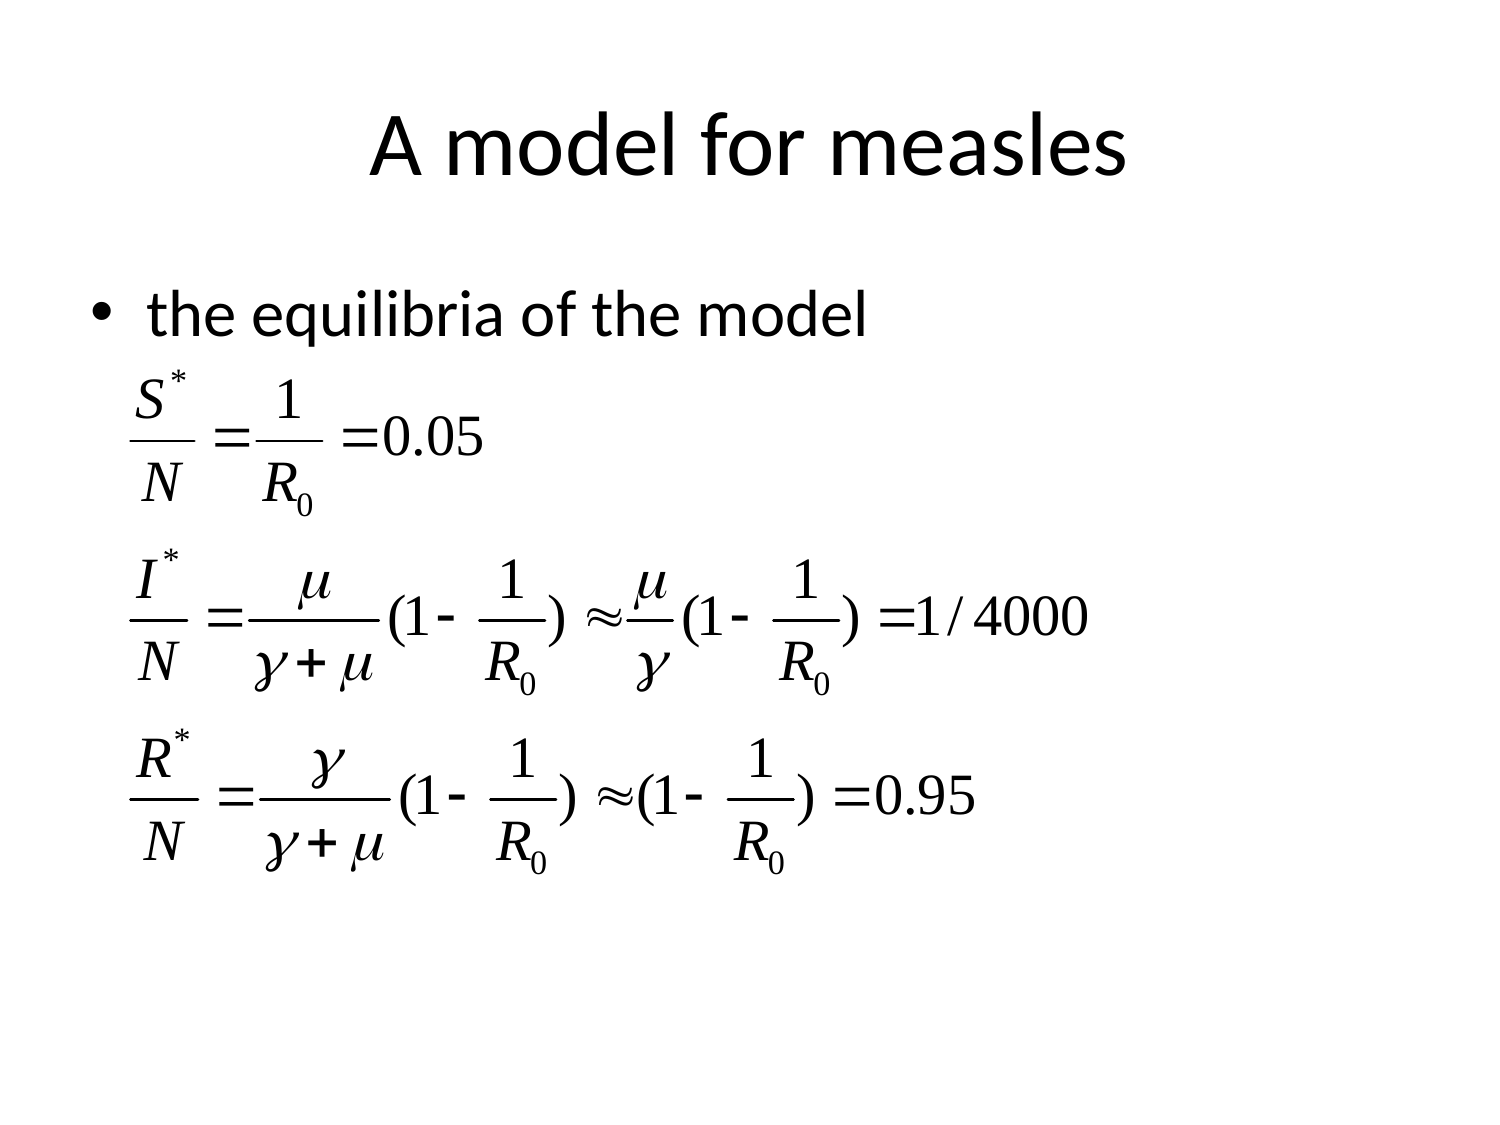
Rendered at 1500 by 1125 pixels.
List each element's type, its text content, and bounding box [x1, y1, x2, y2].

list the equilibria of the model [75, 262, 1425, 1005]
title A model for measles [75, 45, 1425, 233]
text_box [120, 351, 1101, 889]
